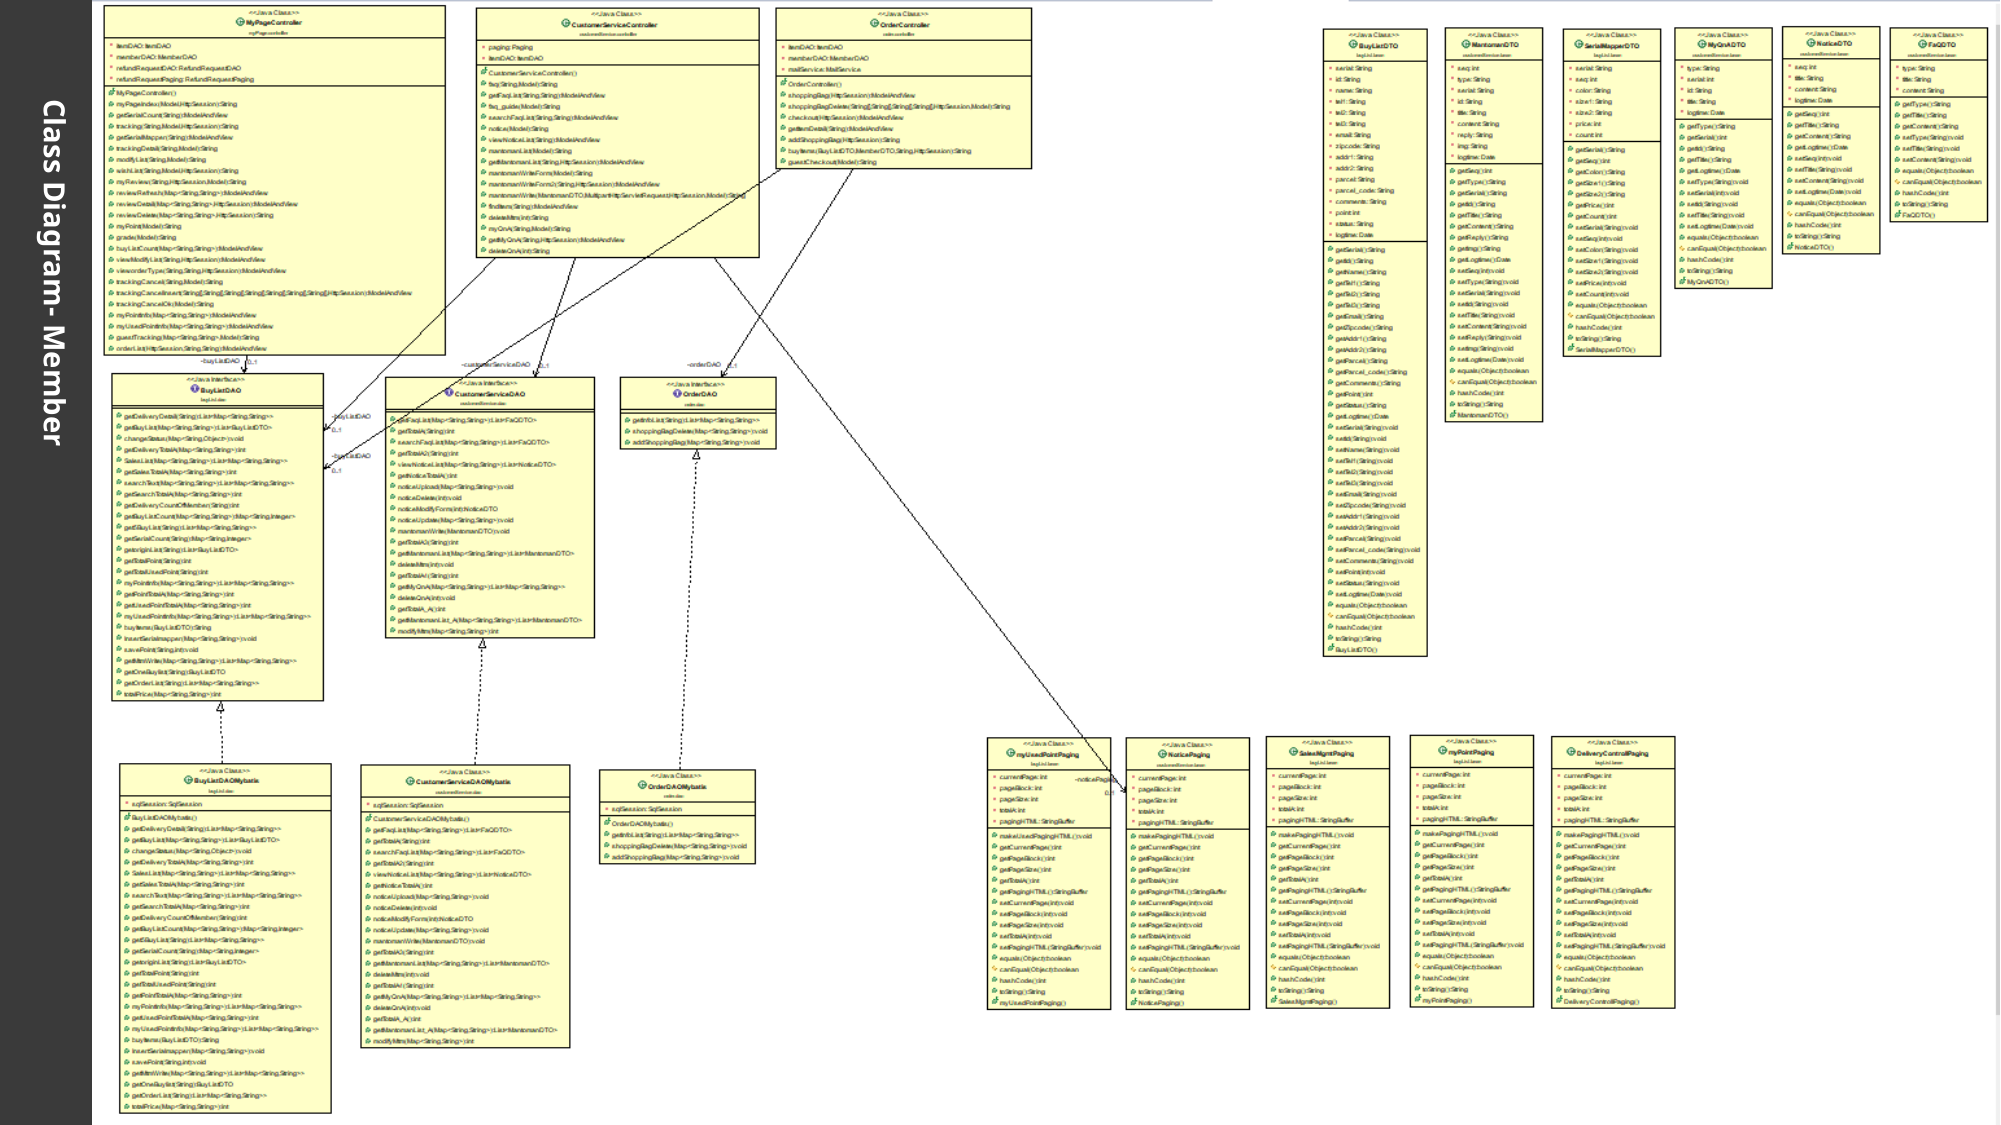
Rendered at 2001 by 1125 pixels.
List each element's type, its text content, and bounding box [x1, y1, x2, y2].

picture [92, 0, 2000, 1125]
text_box [0, 0, 92, 1125]
text_box Class Diagram- Member [14, 84, 81, 441]
